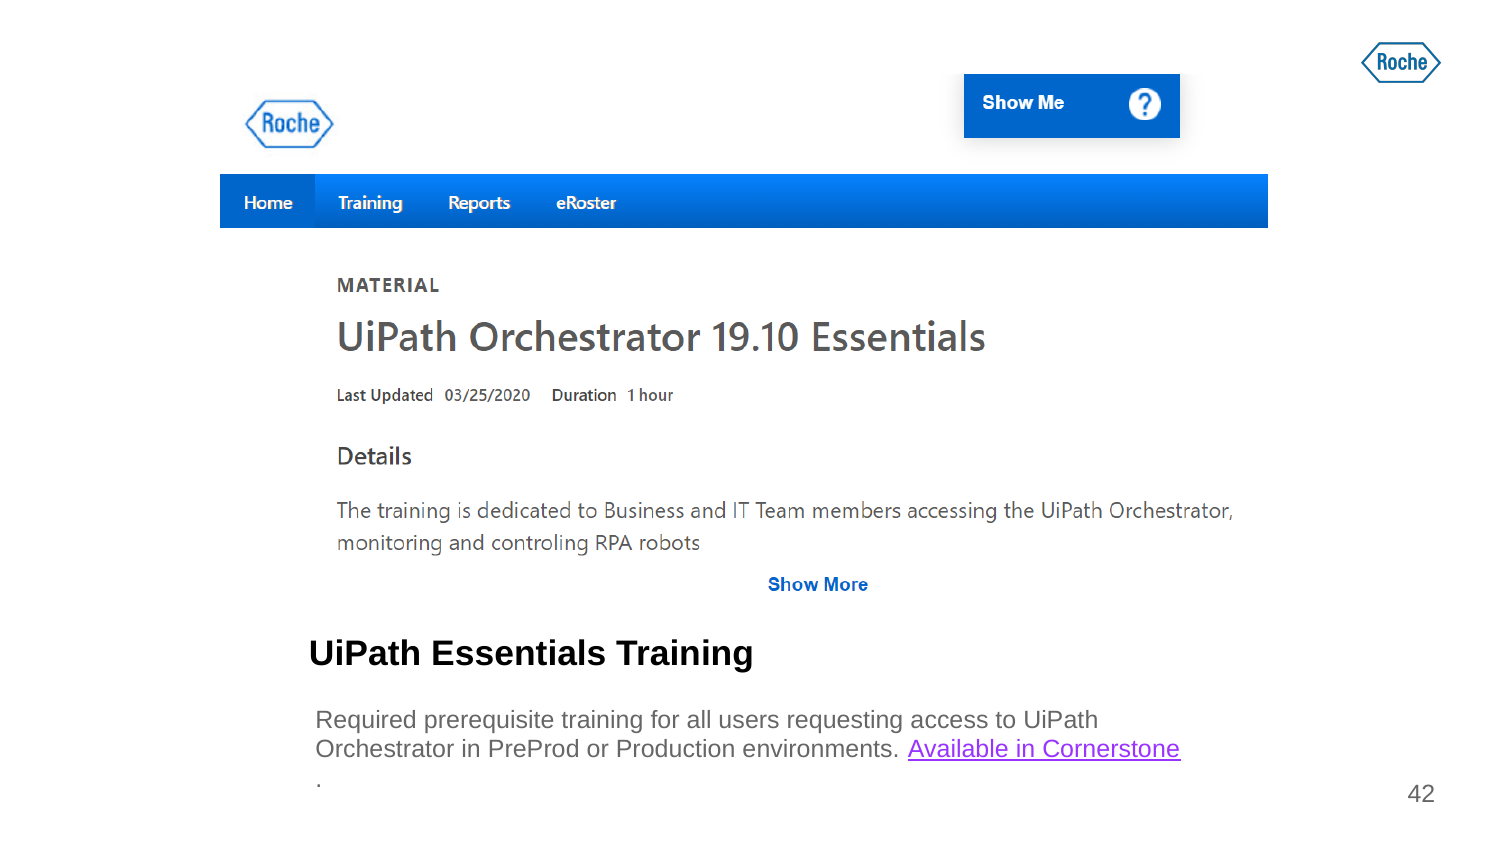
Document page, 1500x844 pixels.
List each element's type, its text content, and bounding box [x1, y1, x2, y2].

subtitle Required prerequisite training for all users requesting access to UiPath Orchestrator in PreProd or Production environments. Available in Cornerstone. [300, 688, 1201, 777]
picture [220, 73, 1268, 611]
slide_number ‹#› [65, 777, 1436, 802]
title UiPath Essentials Training [293, 618, 1194, 688]
picture [1340, 22, 1462, 103]
